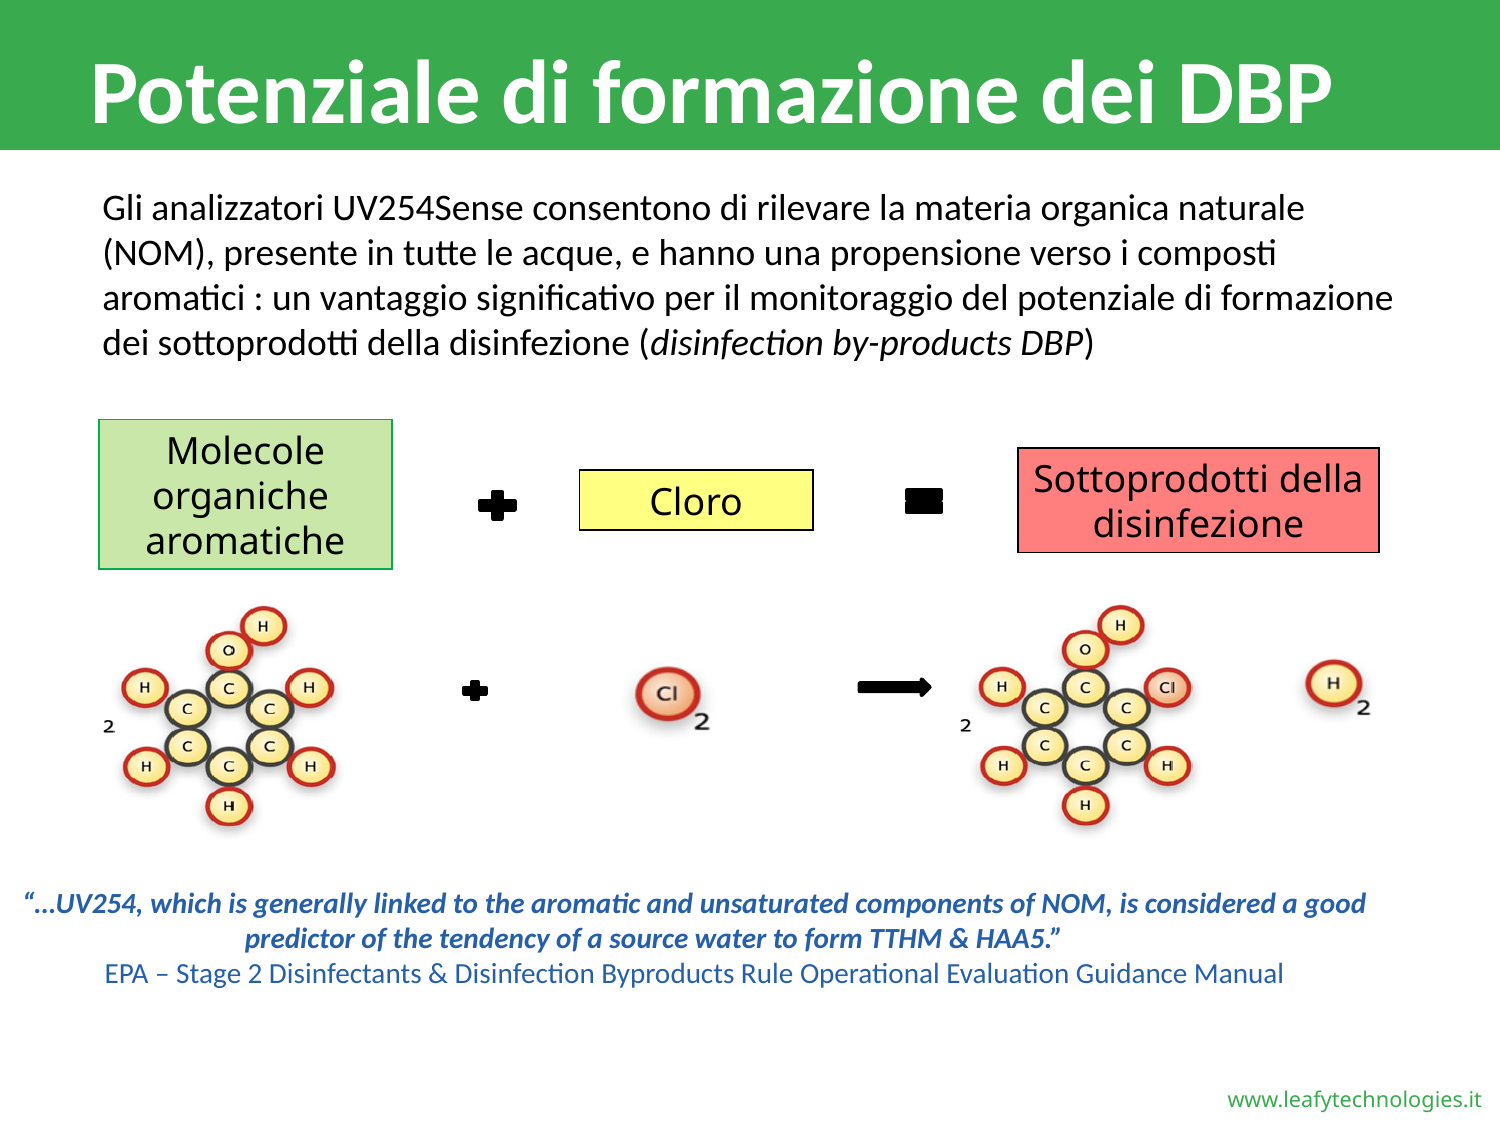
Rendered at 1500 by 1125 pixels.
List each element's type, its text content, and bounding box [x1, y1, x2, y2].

text_box [905, 488, 943, 514]
picture [1289, 642, 1380, 741]
picture [618, 638, 728, 757]
text_box Gli analizzatori UV254Sense consentono di rilevare la materia organica naturale (NOM), presente in tutte le acque, e hanno una propensione verso i composti aromatici : un vantaggio significativo per il monitoraggio del potenziale di formazione dei sottoprodotti della disinfezione (disinfection by-products DBP) [87, 175, 1412, 371]
text_box [462, 680, 488, 701]
text_box Cloro [579, 470, 814, 530]
picture [95, 601, 352, 841]
text_box [478, 490, 517, 521]
picture [938, 600, 1212, 842]
text_box Sottoprodotti della disinfezione [1017, 448, 1380, 553]
text_box Molecole organiche aromatiche [99, 419, 393, 570]
text_box [857, 677, 932, 698]
text_box “…UV254, which is generally linked to the aromatic and unsaturated components of NOM, is considered a good predictor of the tendency of a source water to form TTHM & HAA5.” EPA – Stage 2 Disinfectants & Disinfection Byproducts Rule Operational Evaluation Guidance Manual [0, 841, 1438, 1032]
title Potenziale di formazione dei DBP [75, 24, 1463, 150]
